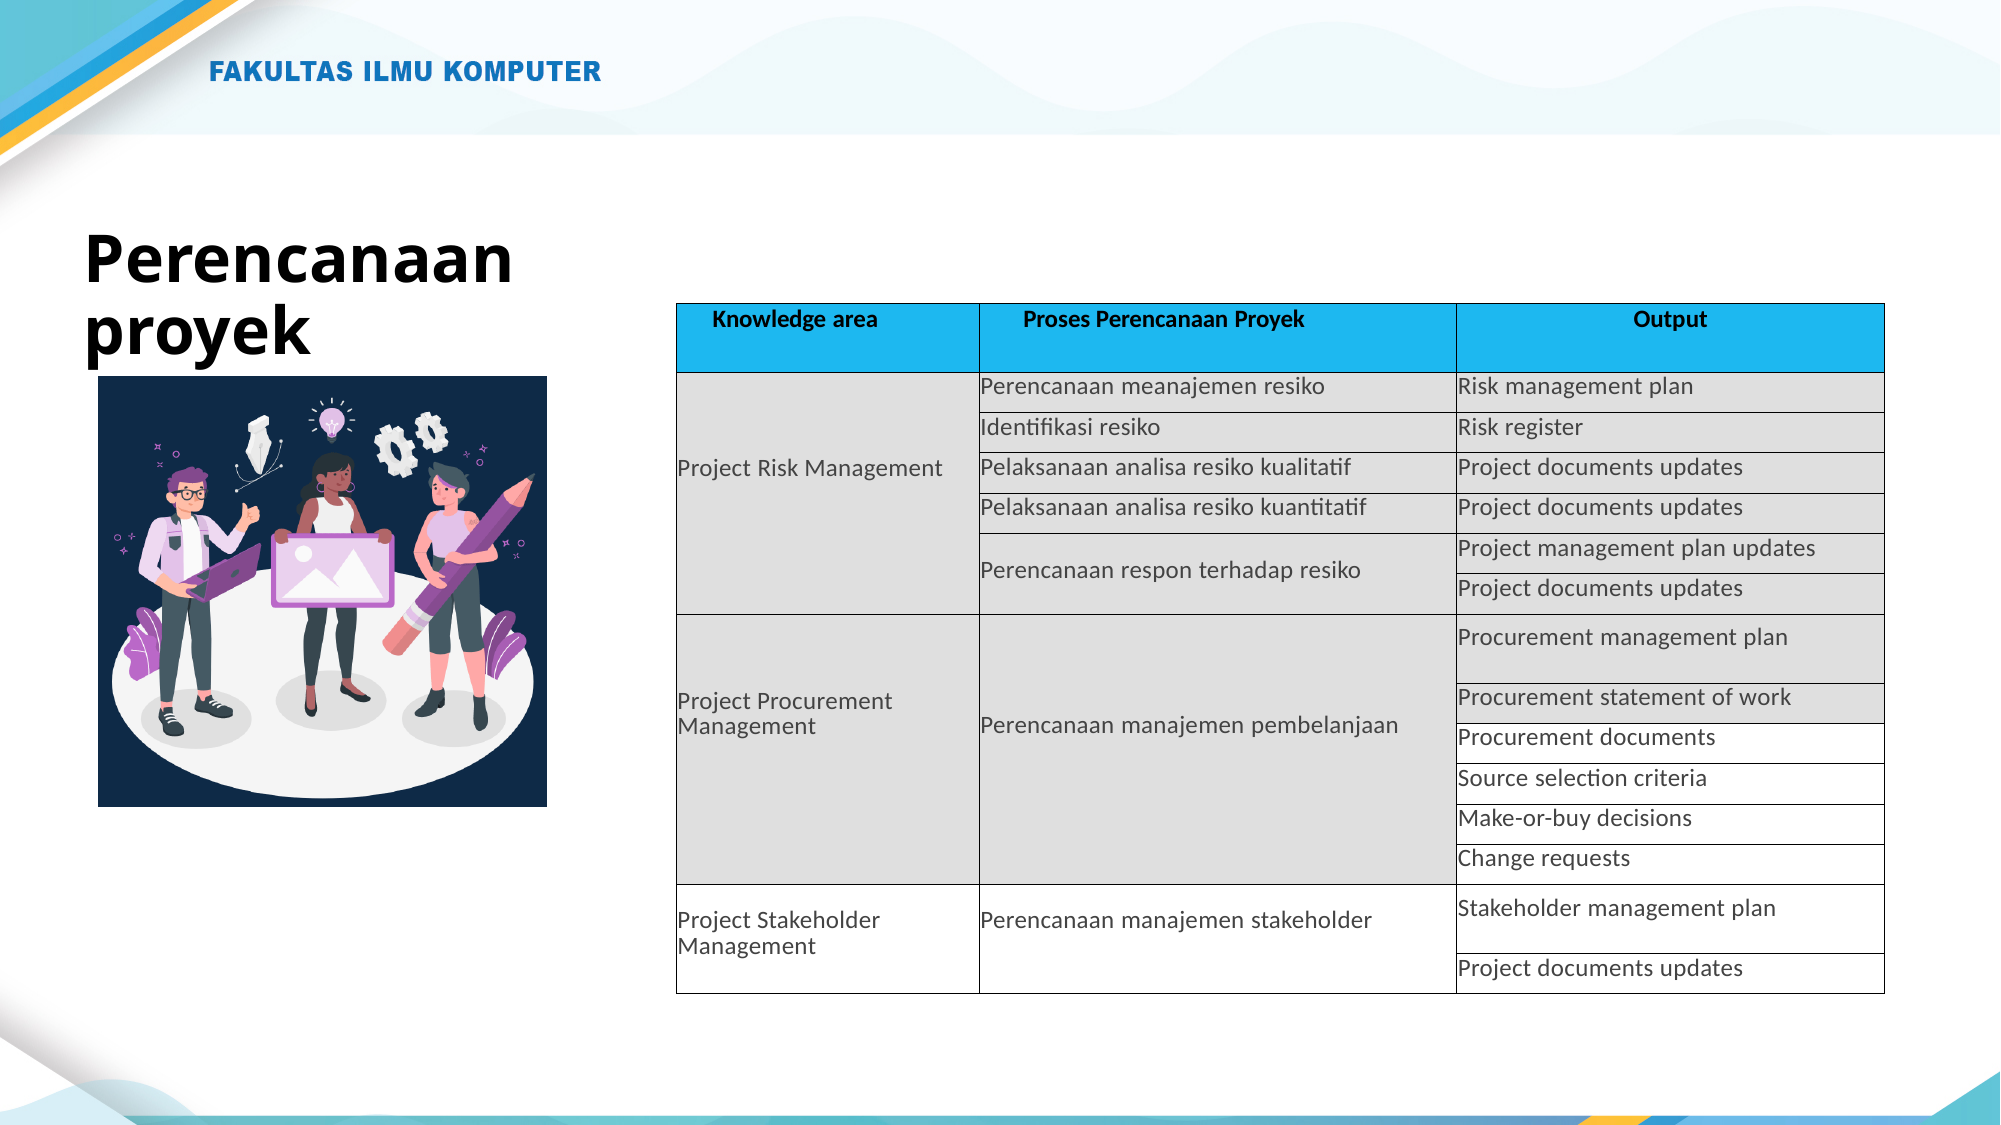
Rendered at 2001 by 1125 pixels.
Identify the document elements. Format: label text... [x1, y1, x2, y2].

table_header Knowledge area [677, 304, 979, 372]
table_cell Project Risk Management [677, 373, 979, 614]
table_header Proses Perencanaan Proyek [980, 304, 1456, 372]
table_cell Procurement statement of work [1457, 684, 1884, 723]
table_cell Project documents updates [1457, 574, 1884, 614]
table_cell Make-or-buy decisions [1457, 805, 1884, 844]
table_cell Perencanaan manajemen pembelanjaan [980, 615, 1456, 884]
table_cell Identifikasi resiko [980, 413, 1456, 452]
table_cell Perencanaan meanajemen resiko [980, 373, 1456, 412]
table_header Output [1457, 304, 1884, 372]
table_cell Risk management plan [1457, 373, 1884, 412]
table_cell Stakeholder management plan [1457, 885, 1884, 953]
table_cell Change requests [1457, 845, 1884, 884]
table_cell Procurement documents [1457, 724, 1884, 763]
table_cell Procurement management plan [1457, 615, 1884, 683]
table_cell Pelaksanaan analisa resiko kualitatif [980, 453, 1456, 493]
table_cell Project documents updates [1457, 954, 1884, 993]
picture [0, 0, 2000, 1125]
table_cell Project documents updates [1457, 453, 1884, 493]
table_cell Perencanaan manajemen stakeholder [980, 885, 1456, 993]
table_cell Source selection criteria [1457, 764, 1884, 804]
table_cell Project Stakeholder Management [677, 885, 979, 993]
table_cell Risk register [1457, 413, 1884, 452]
table_cell Project documents updates [1457, 494, 1884, 533]
table_cell Project Procurement Management [677, 615, 979, 884]
table_cell Pelaksanaan analisa resiko kuantitatif [980, 494, 1456, 533]
text_box Perencanaan proyek [68, 218, 616, 376]
table_cell Project management plan updates [1457, 534, 1884, 573]
table_cell Perencanaan respon terhadap resiko [980, 534, 1456, 614]
